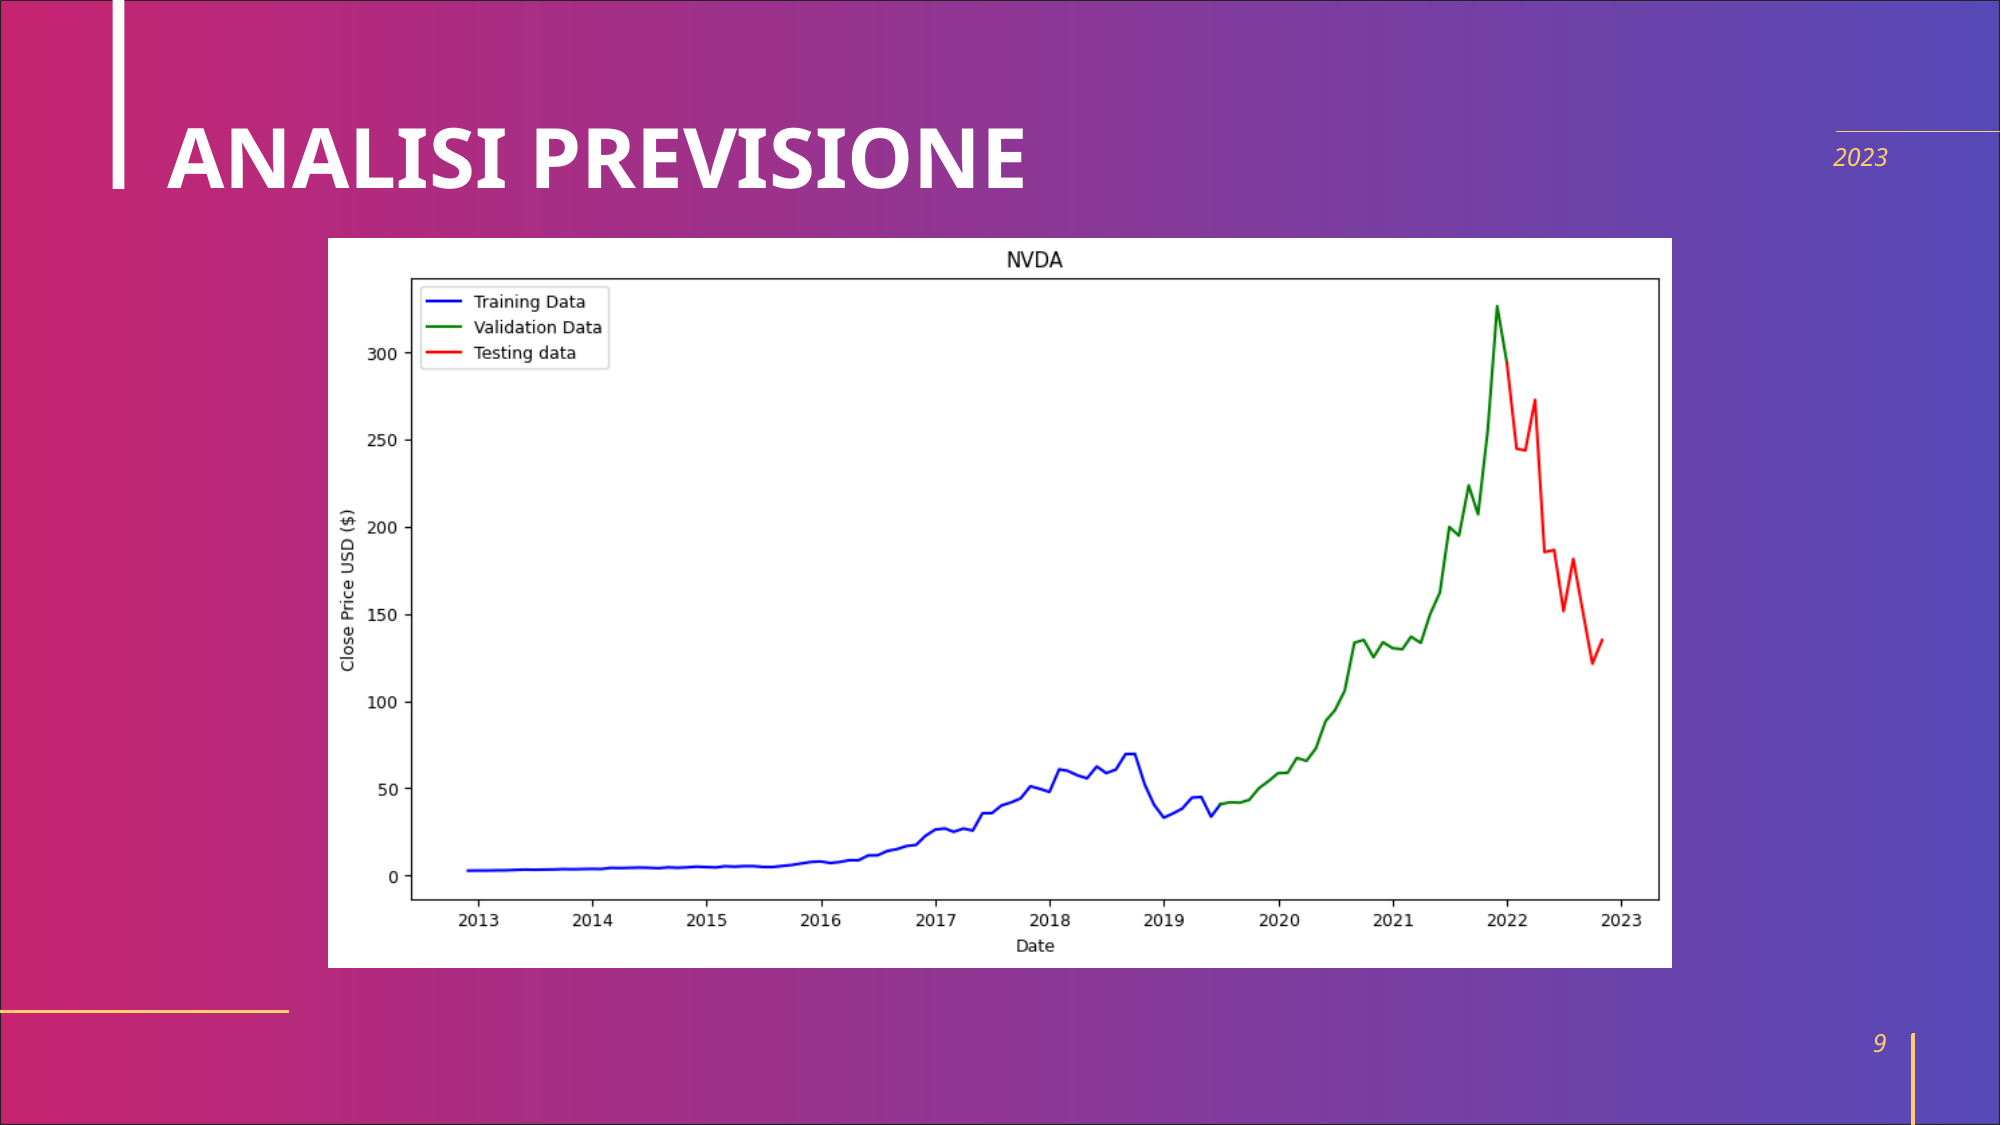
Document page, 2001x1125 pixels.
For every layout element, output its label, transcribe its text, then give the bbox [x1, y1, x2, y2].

list 2023 [1818, 137, 1919, 192]
title ANALISI PREVISIONE [152, 99, 1378, 214]
slide_number 9 [1451, 1015, 1902, 1075]
picture [328, 238, 1672, 968]
